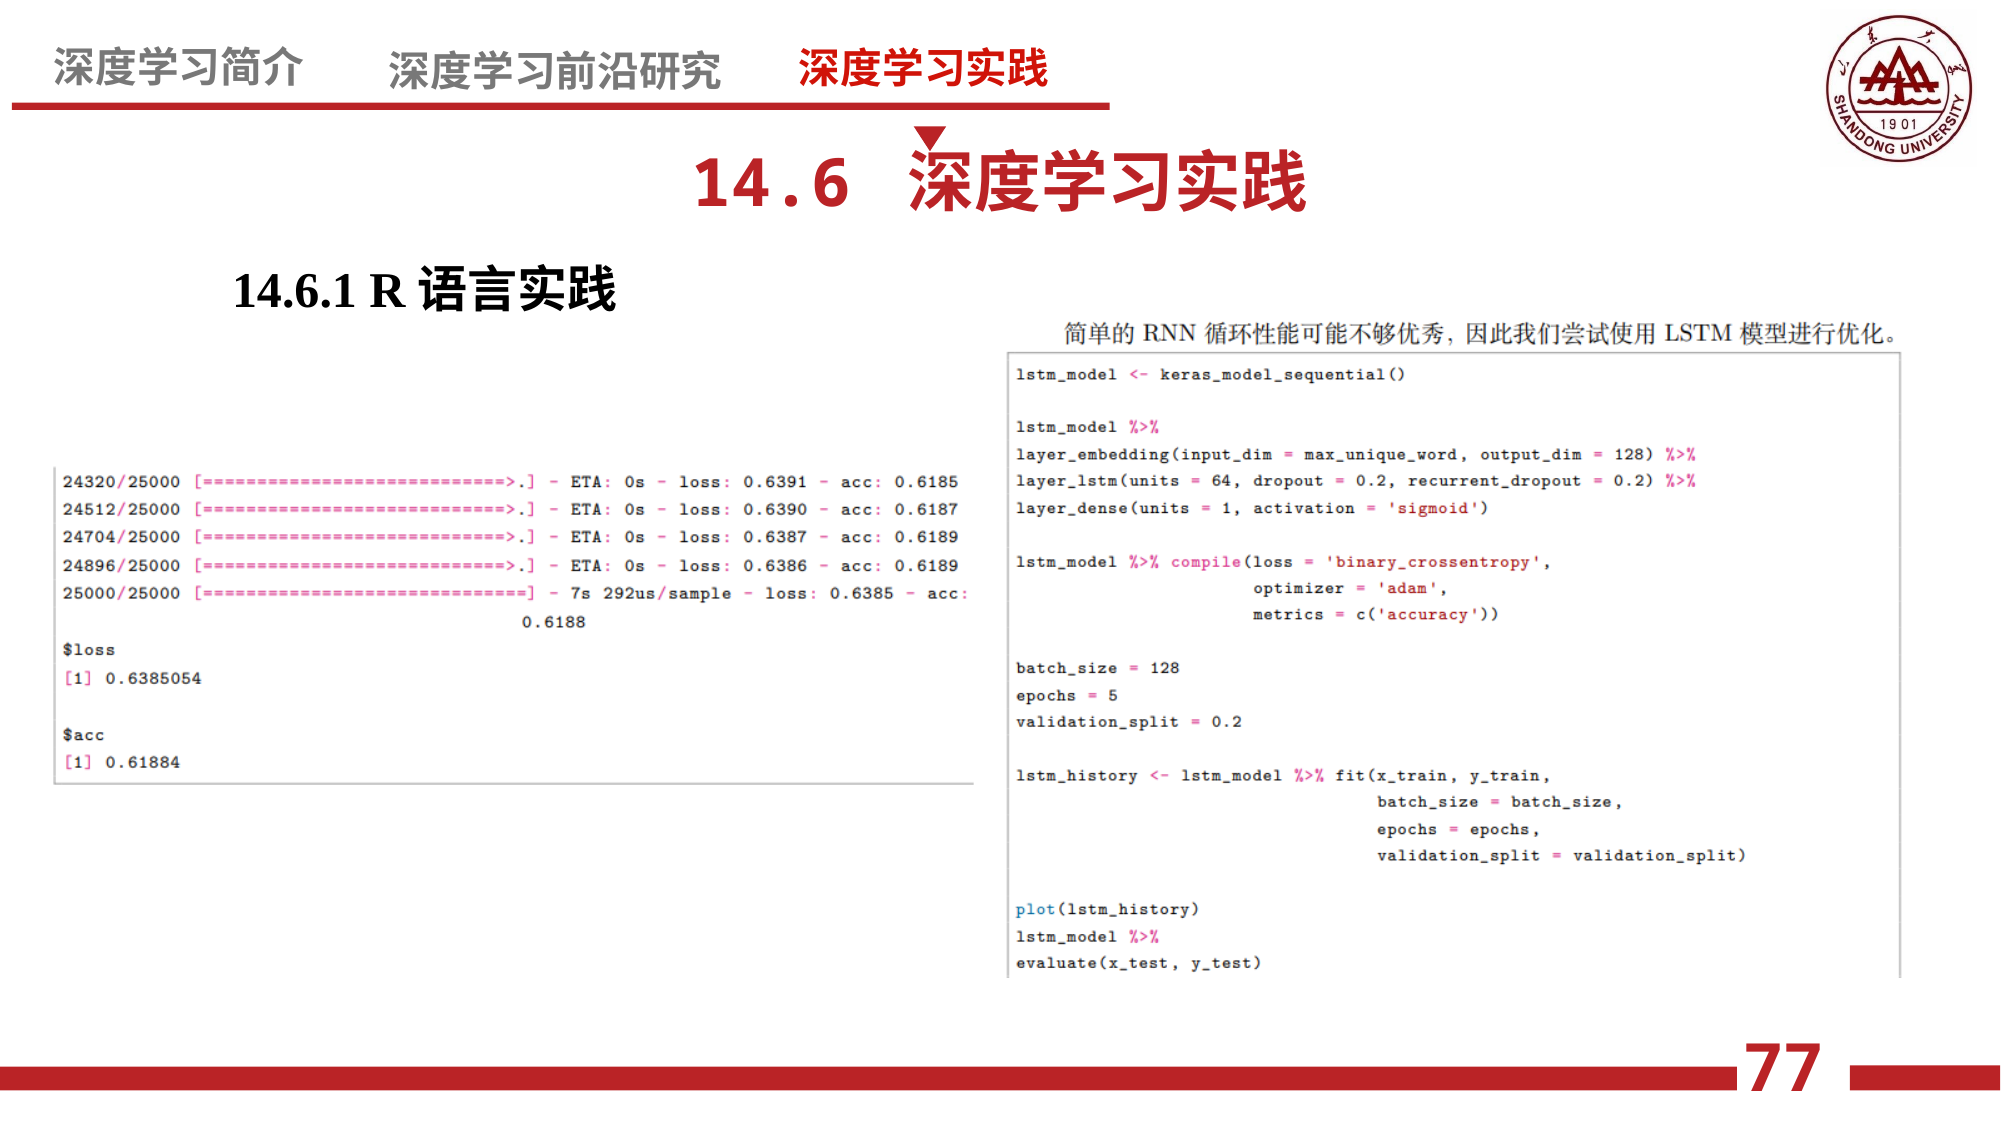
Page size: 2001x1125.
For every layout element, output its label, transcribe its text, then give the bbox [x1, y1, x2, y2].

text_box 14.6.1 R语言实践 [217, 250, 1783, 326]
picture [1820, 9, 1977, 167]
picture [46, 314, 1919, 978]
text_box 14.6 深度学习实践 [677, 132, 1323, 228]
